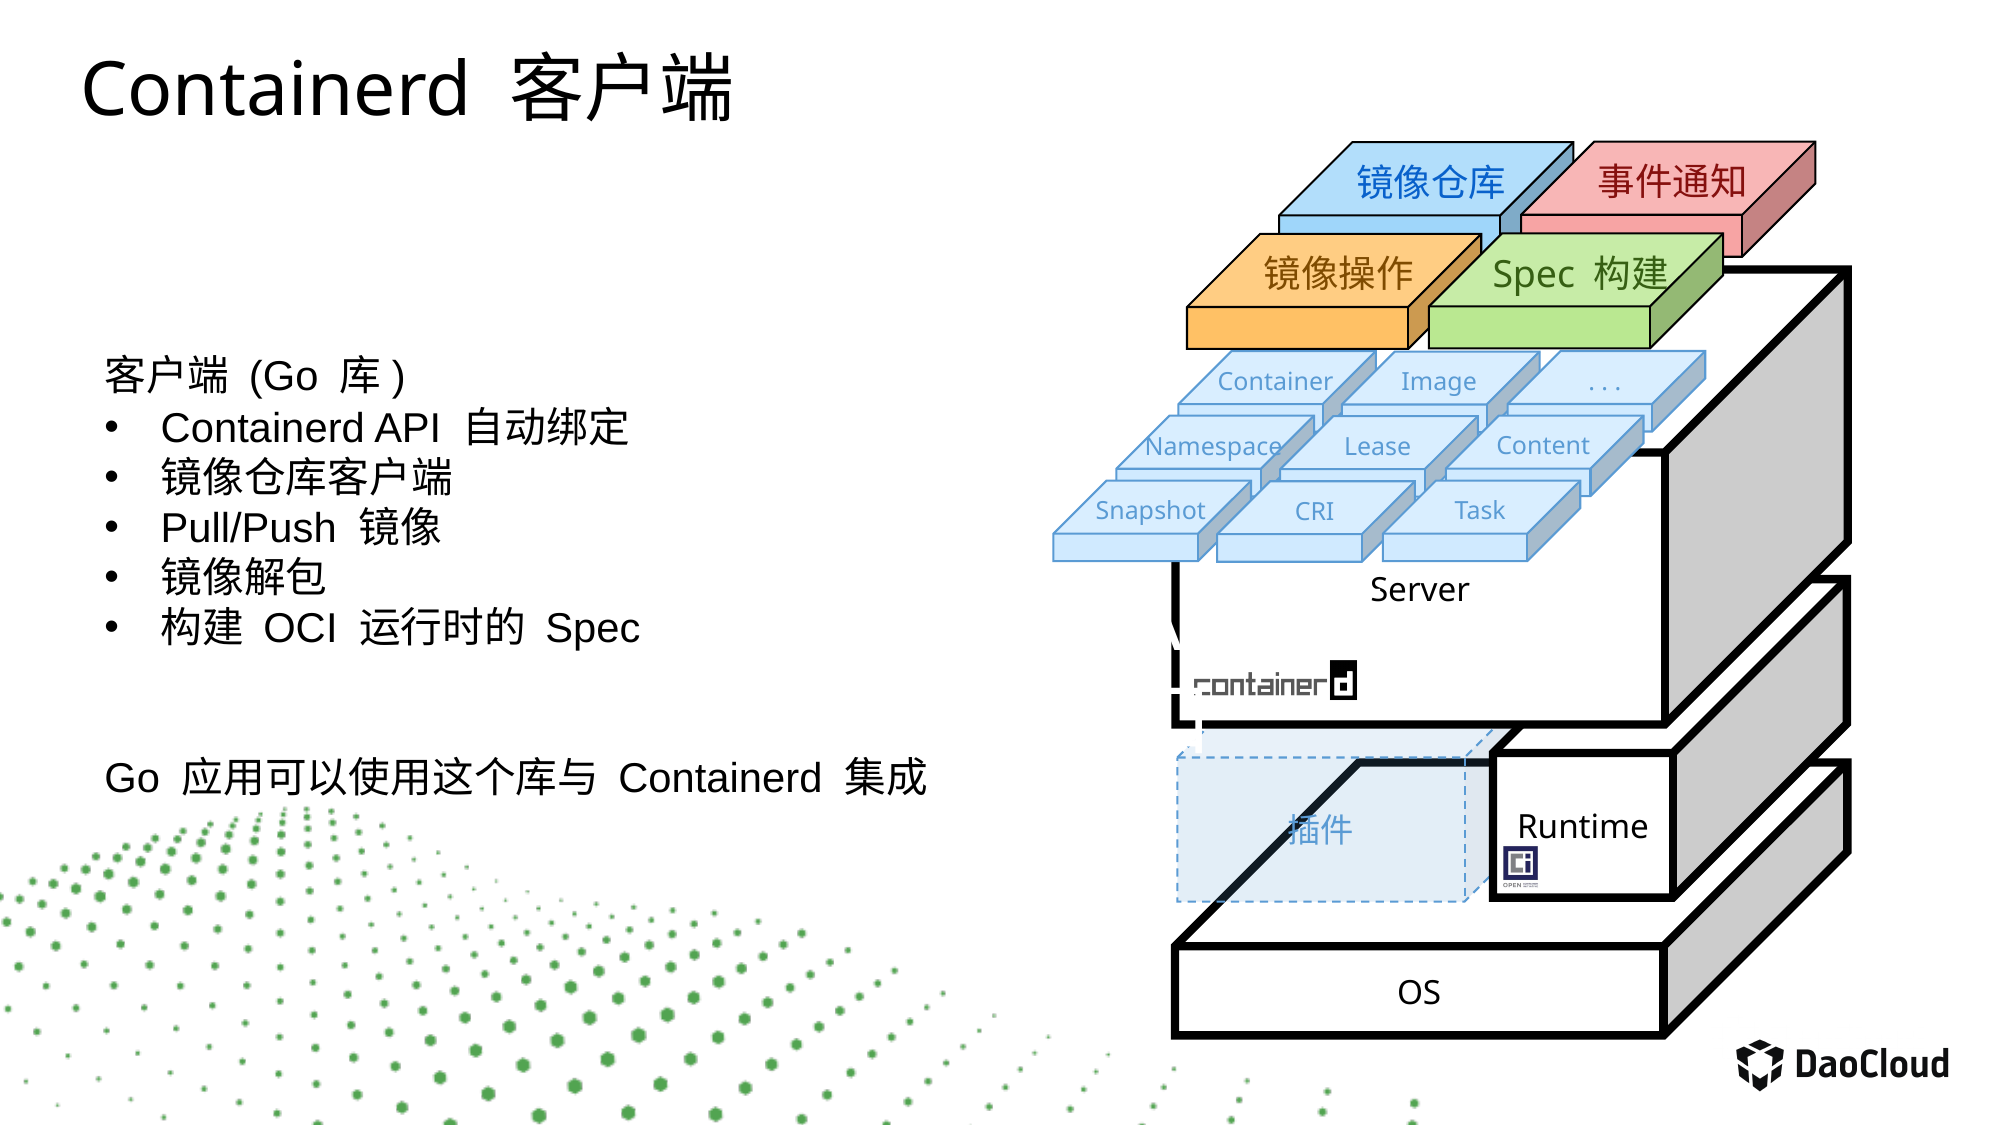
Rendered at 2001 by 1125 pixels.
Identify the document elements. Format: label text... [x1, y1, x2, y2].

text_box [1177, 725, 1837, 902]
text_box API 接口 [1114, 562, 1177, 774]
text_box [1186, 141, 1816, 349]
picture [1691, 997, 1970, 1104]
text_box 客户端 (Go 库) Containerd API 自动绑定 镜像仓库客户端 Pull/Push 镜像 镜像解包 构建 OCI 运行时的 Spec Go 应用可以使用这个库与 Containerd 集成 [102, 346, 959, 852]
text_box OS [1173, 902, 1799, 1037]
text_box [1053, 350, 1706, 562]
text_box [1175, 269, 1848, 725]
text_box 公共组件 [927, 131, 1379, 247]
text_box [1492, 725, 1847, 898]
title Containerd 客户端 [78, 0, 846, 180]
